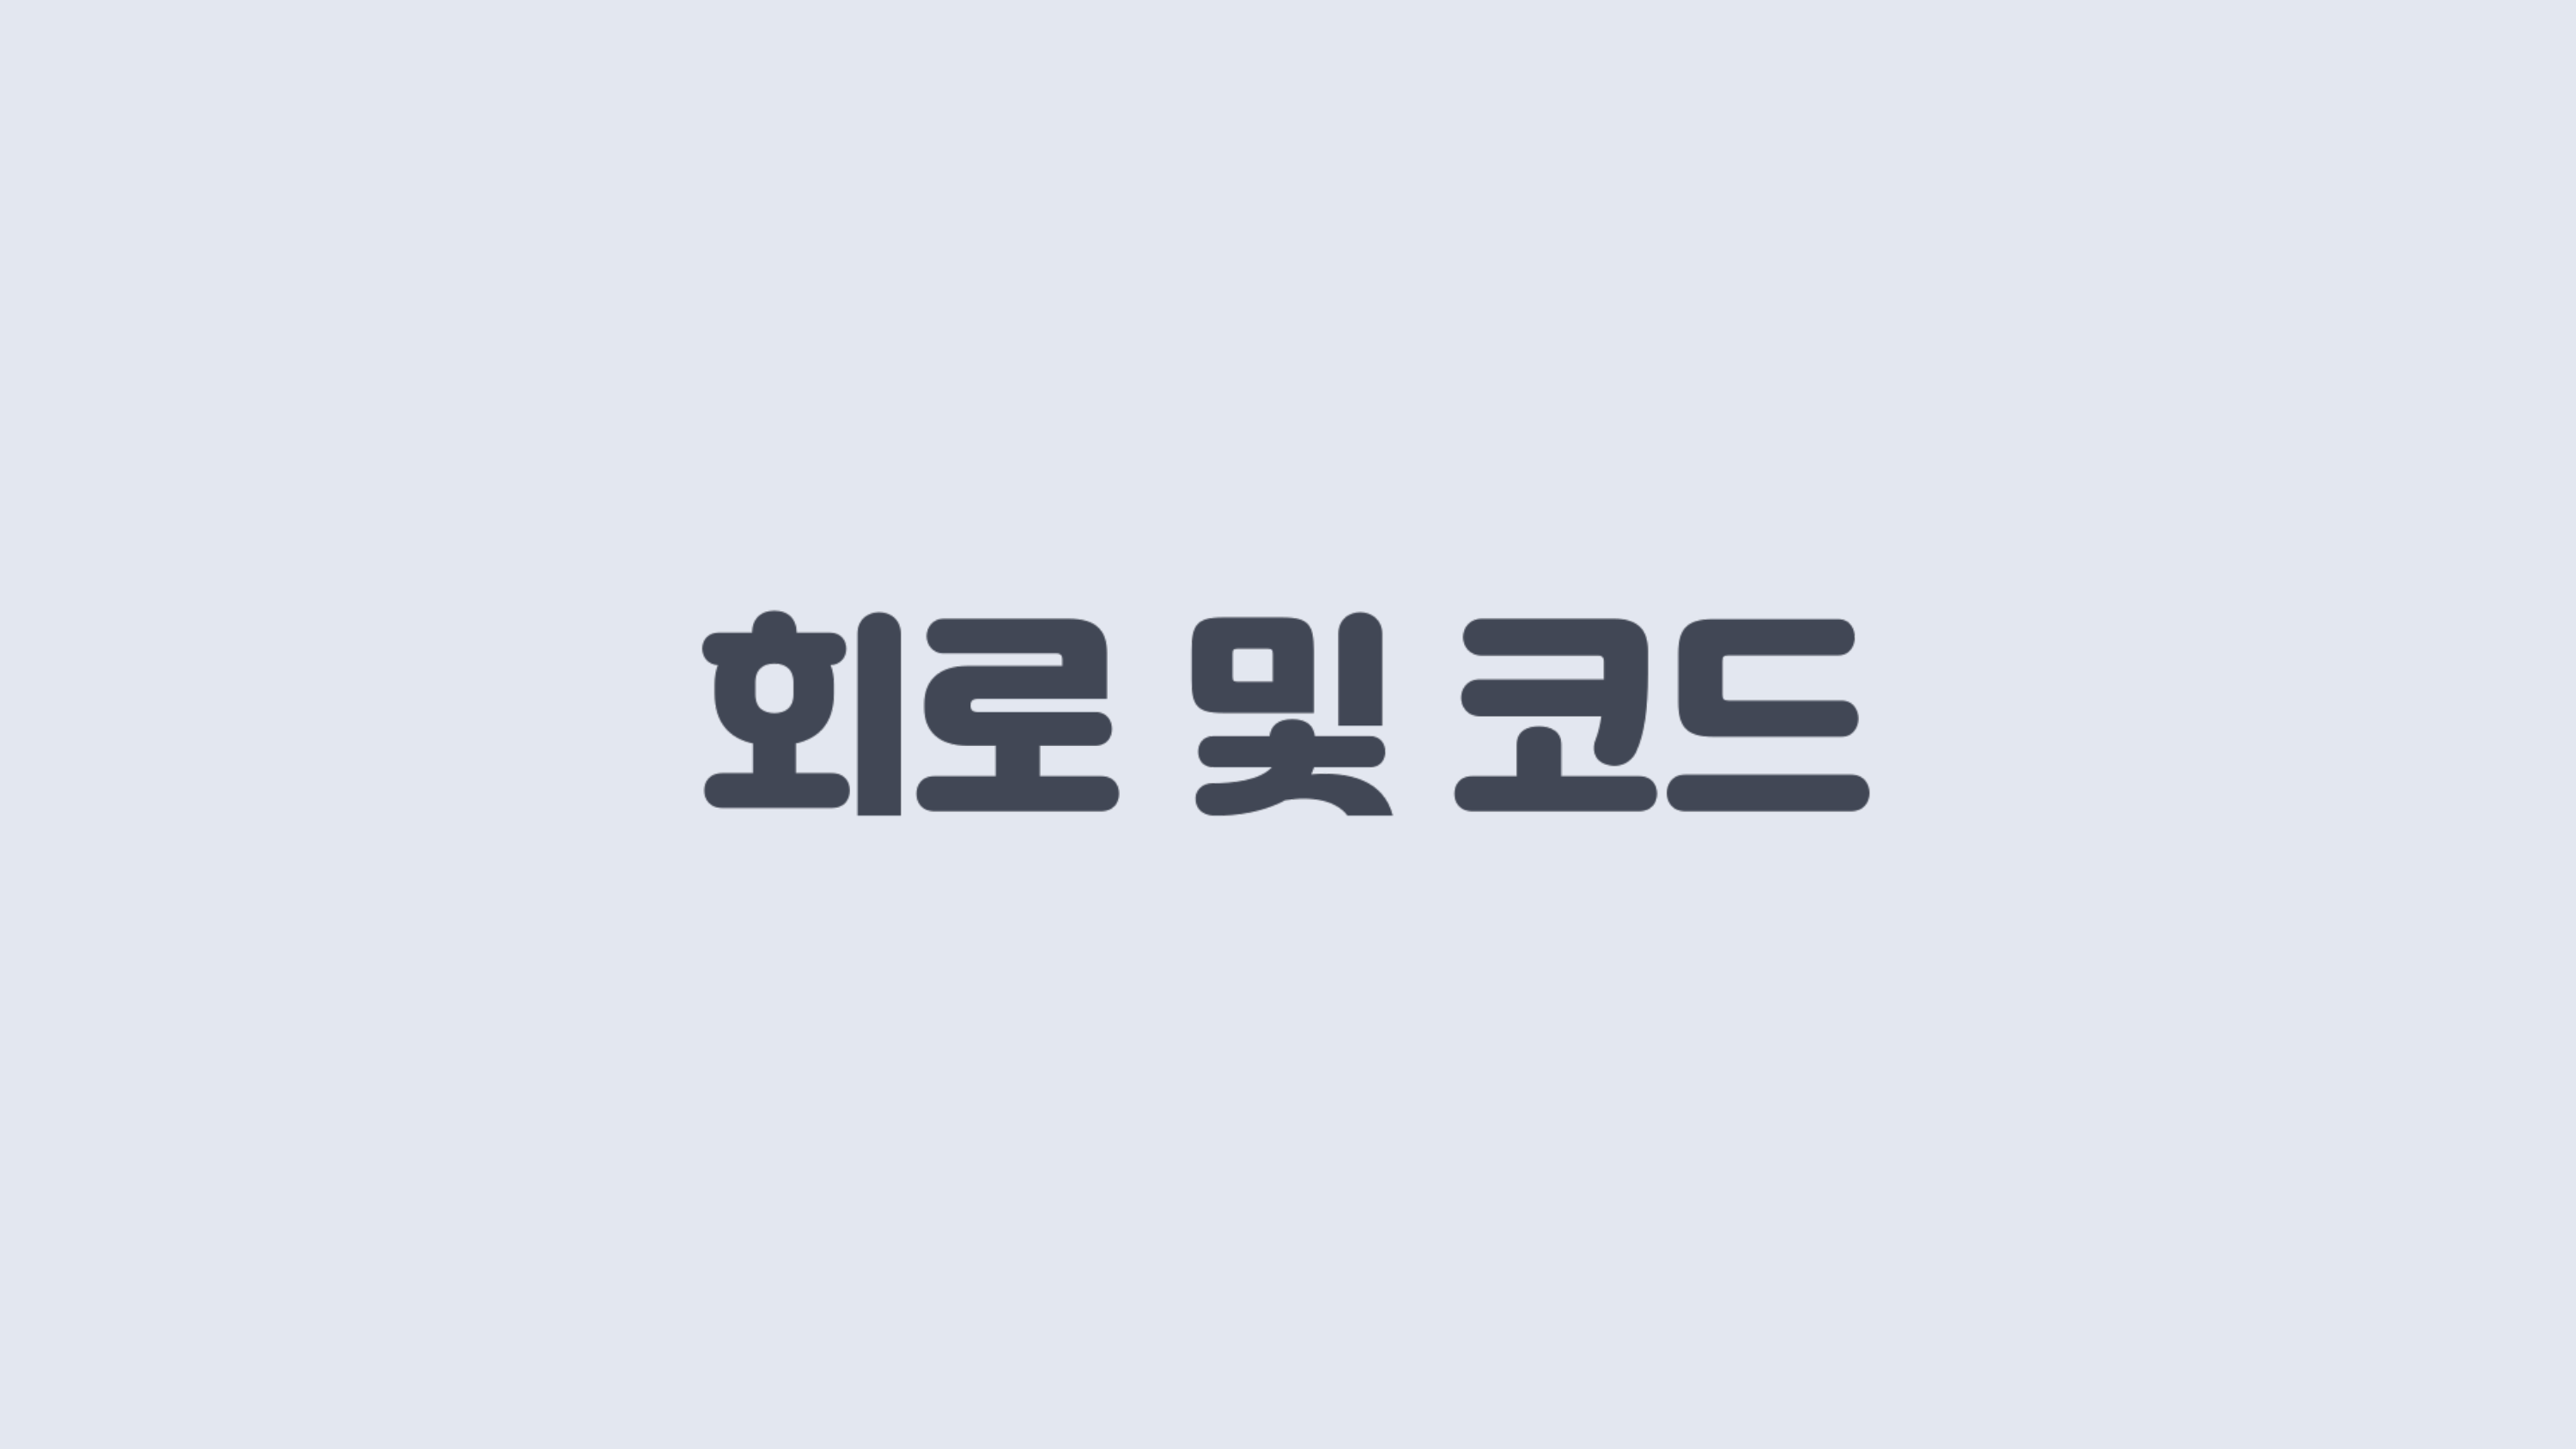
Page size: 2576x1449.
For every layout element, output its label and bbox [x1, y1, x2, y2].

picture [387, 534, 1970, 916]
